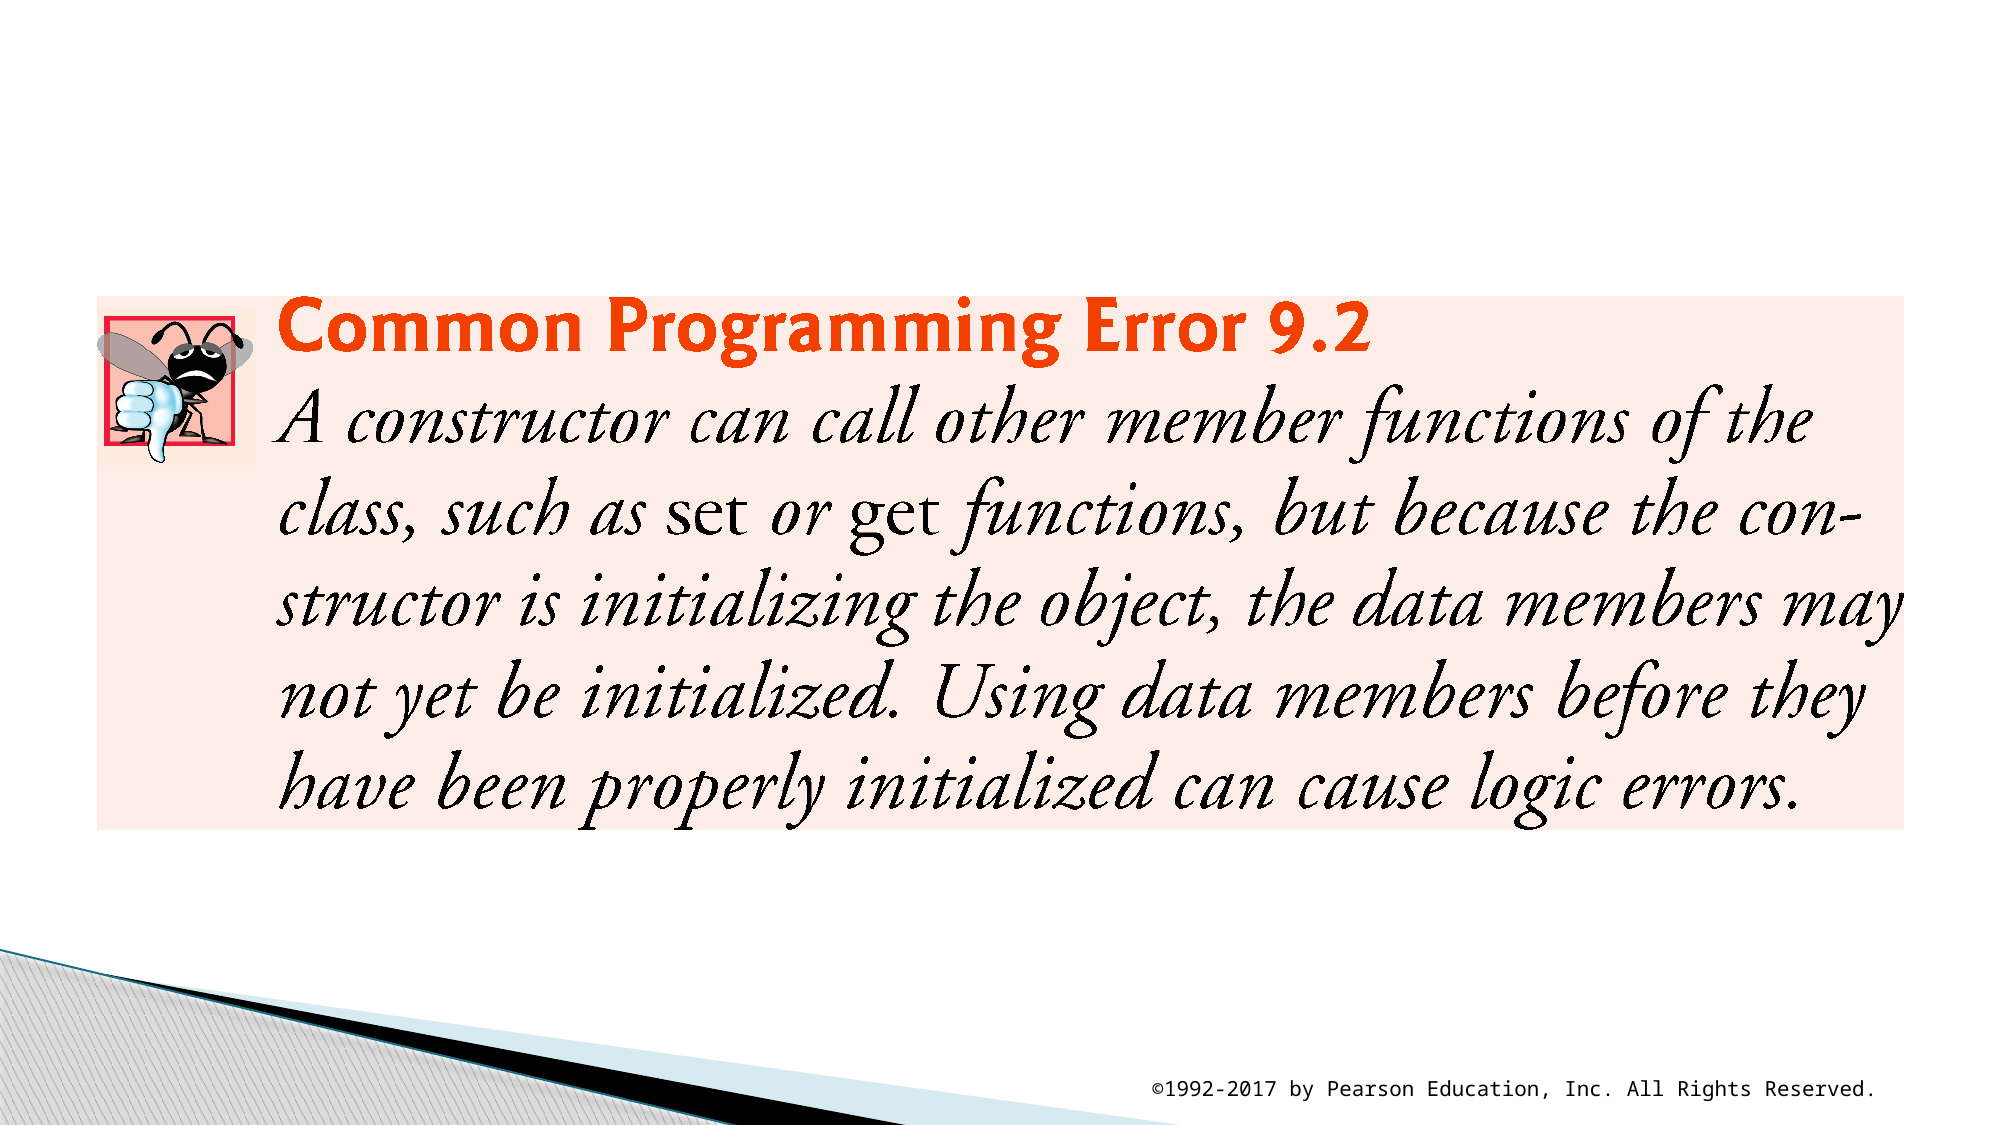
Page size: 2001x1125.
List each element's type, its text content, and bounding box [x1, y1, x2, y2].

footer ©1992-2017 by Pearson Education, Inc. All Rights Reserved. [866, 1051, 1892, 1112]
picture [0, 199, 2000, 926]
